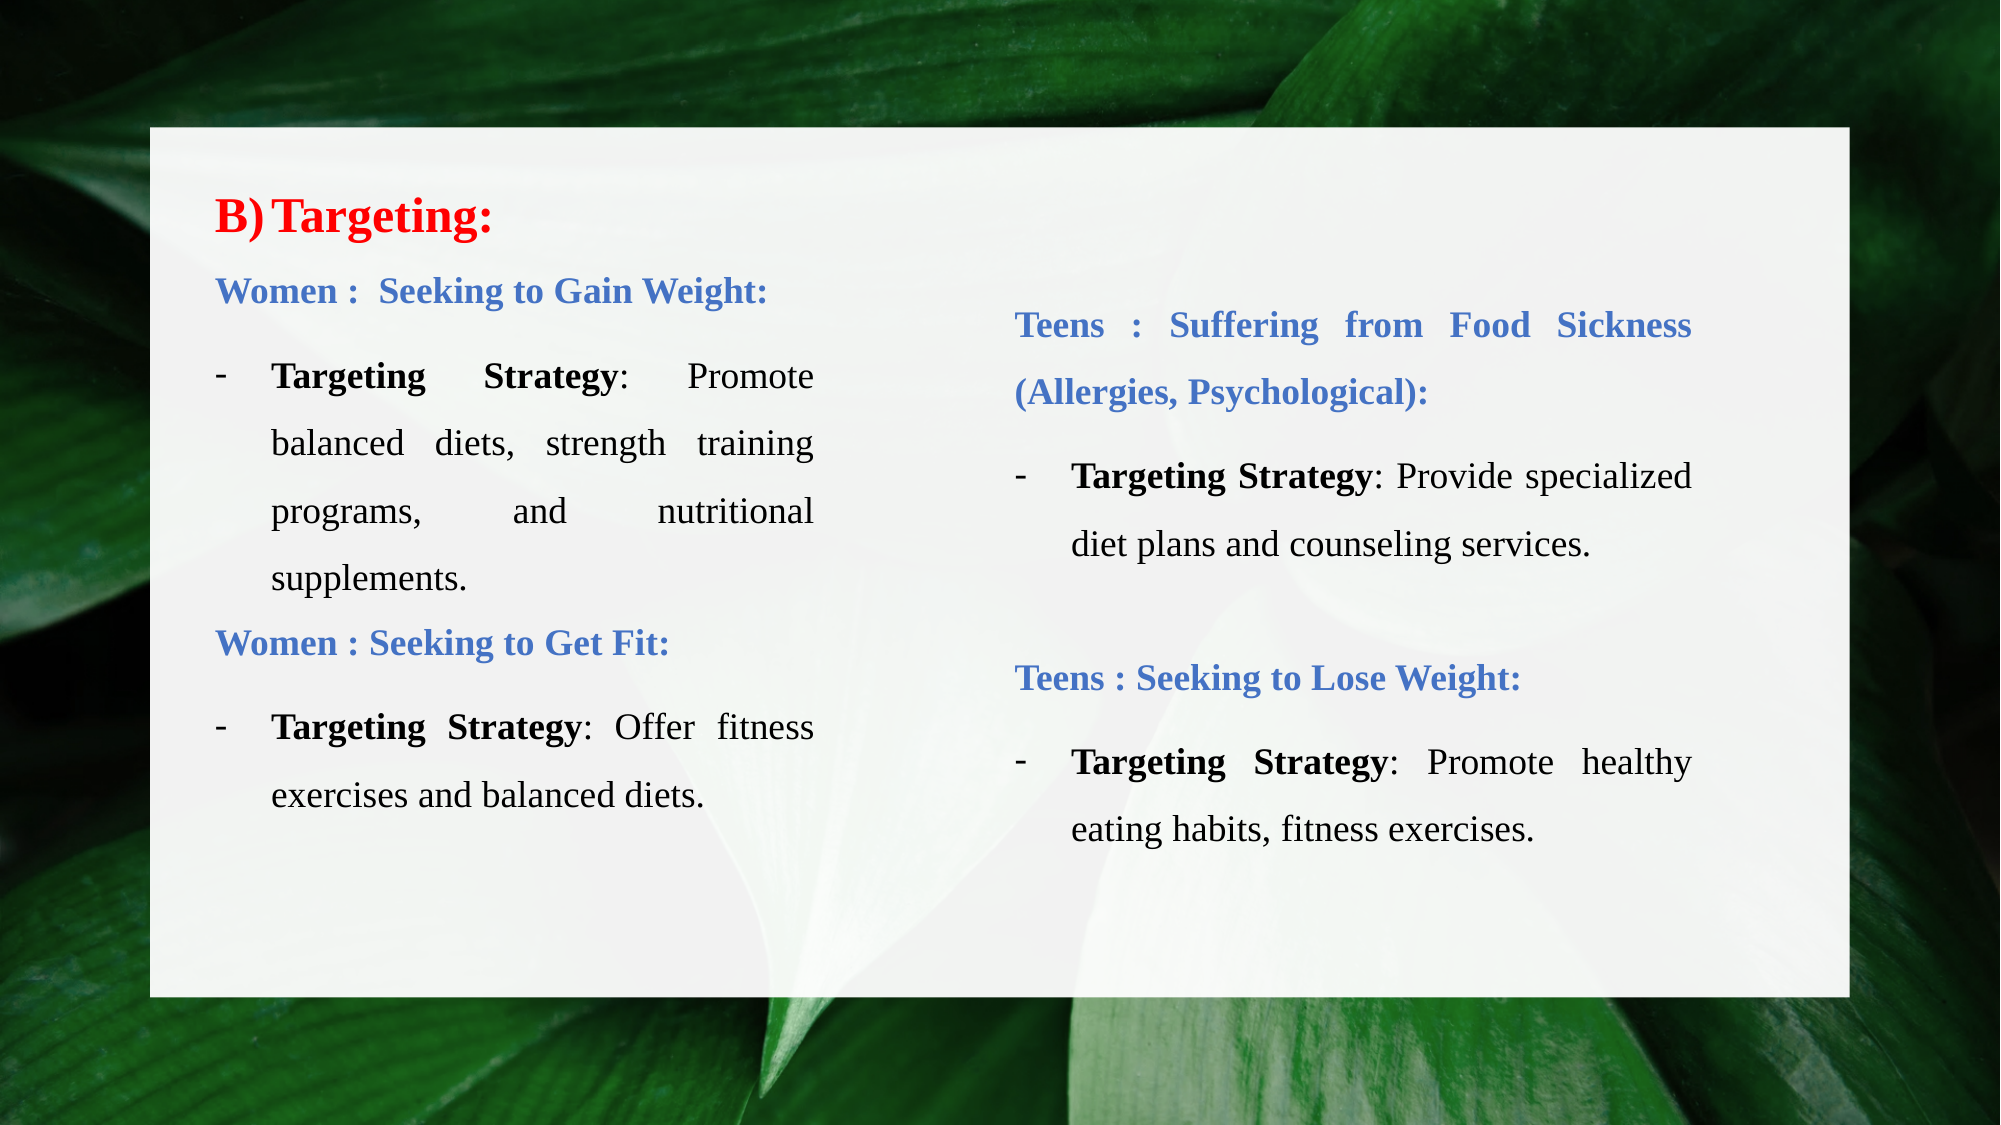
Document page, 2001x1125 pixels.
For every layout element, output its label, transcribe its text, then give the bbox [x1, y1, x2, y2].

picture [0, 0, 2000, 1125]
text_box Teens : Suffering from Food Sickness (Allergies, Psychological): Targeting Strategy: Provide specialized diet plans and counseling services. Teens : Seeking to Lose Weight: Targeting Strategy: Promote healthy eating habits, fitness exercises. [999, 269, 1708, 857]
text_box Women : Seeking to Gain Weight: Targeting Strategy: Promote balanced diets, strength training programs, and nutritional supplements. Women : Seeking to Get Fit: Targeting Strategy: Offer fitness exercises and balanced diets. [200, 255, 830, 822]
text_box Targeting: [200, 145, 1200, 250]
